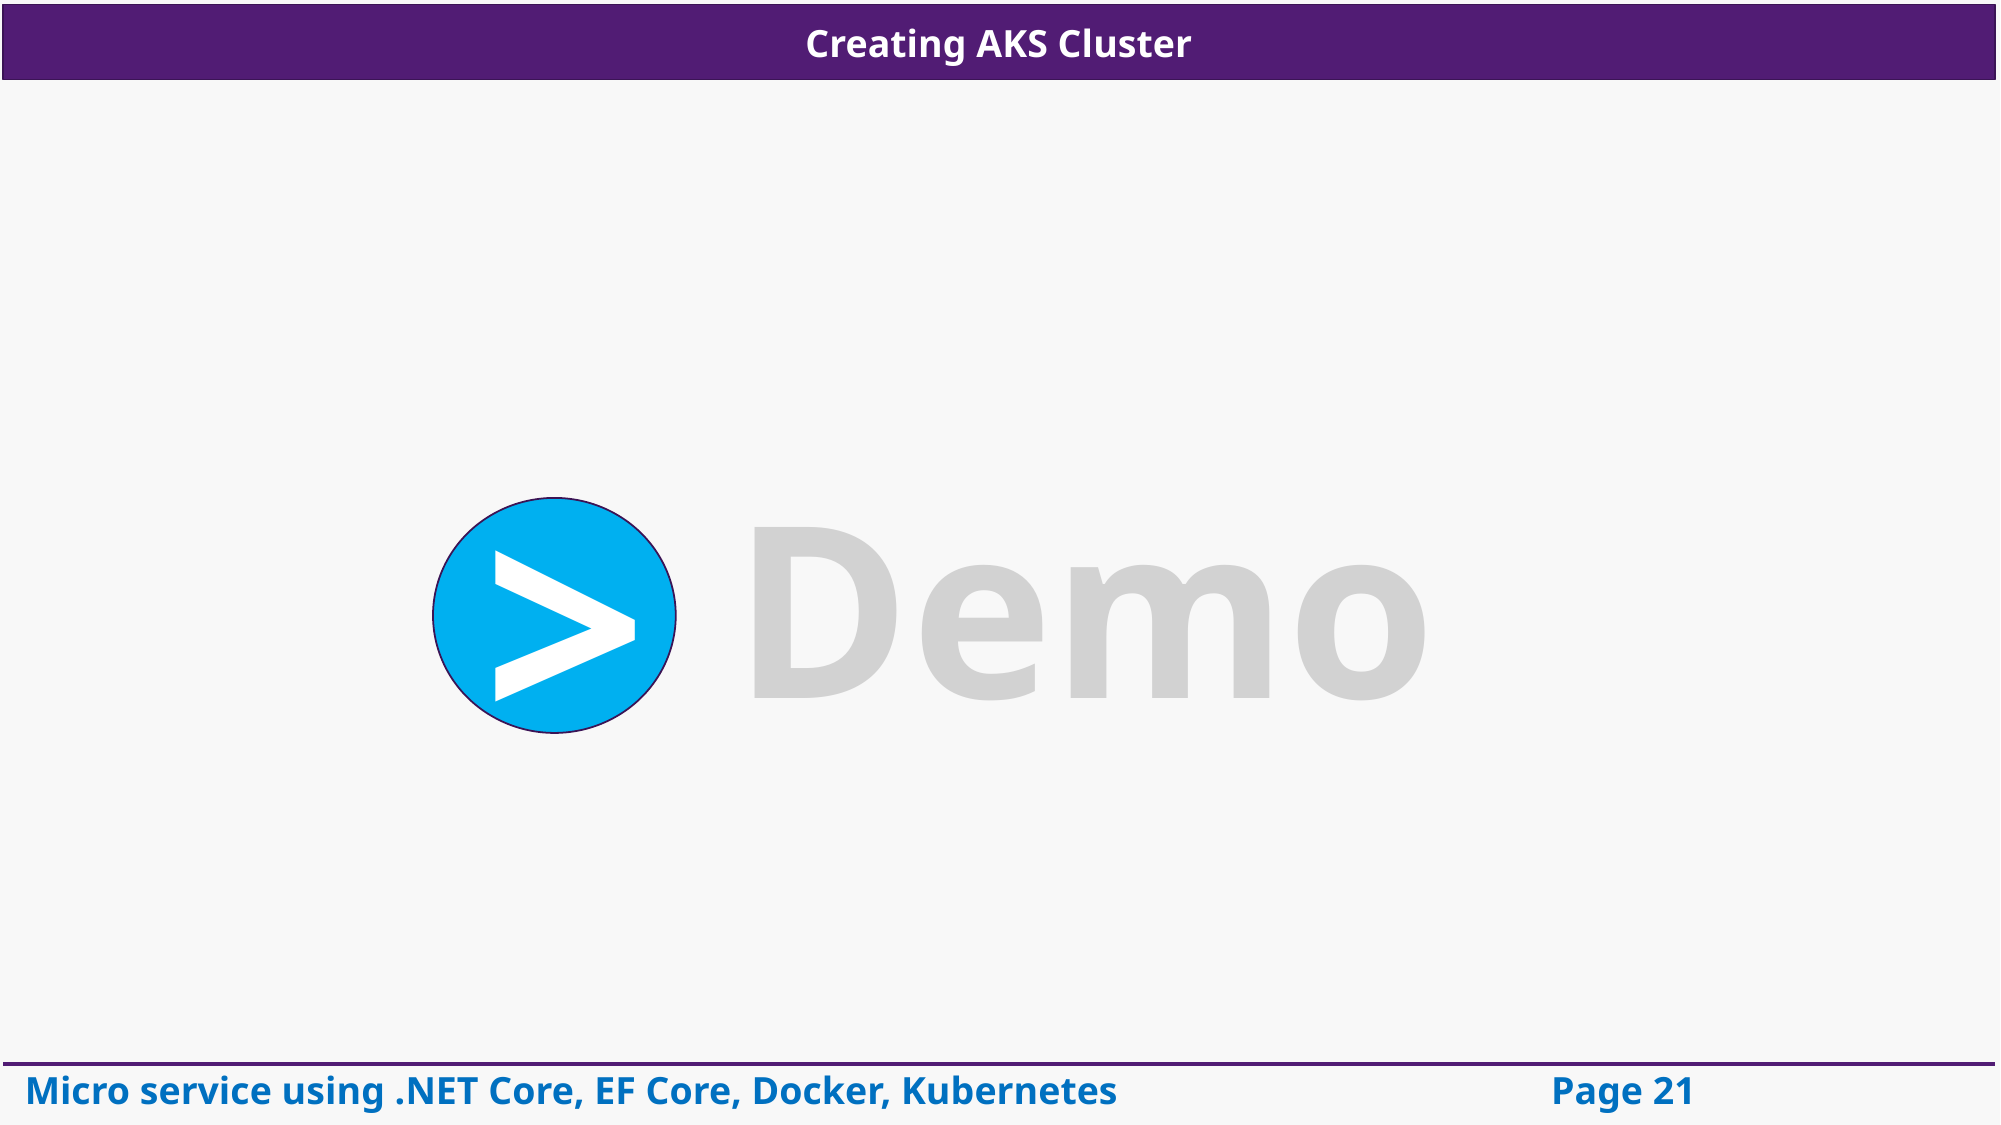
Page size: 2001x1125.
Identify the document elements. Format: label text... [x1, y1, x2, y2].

text_box Creating AKS Cluster [2, 4, 1996, 80]
text_box Demo [718, 451, 1452, 754]
footer Micro service using .NET Core, EF Core, Docker, Kubernetes [10, 1059, 1301, 1063]
footer Micro service using .NET Core, EF Core, Docker, Kubernetes [10, 1065, 1301, 1120]
text_box > [432, 497, 677, 734]
slide_number Page 21 [1536, 1065, 1987, 1120]
slide_number Page 21 [1536, 1059, 1987, 1063]
